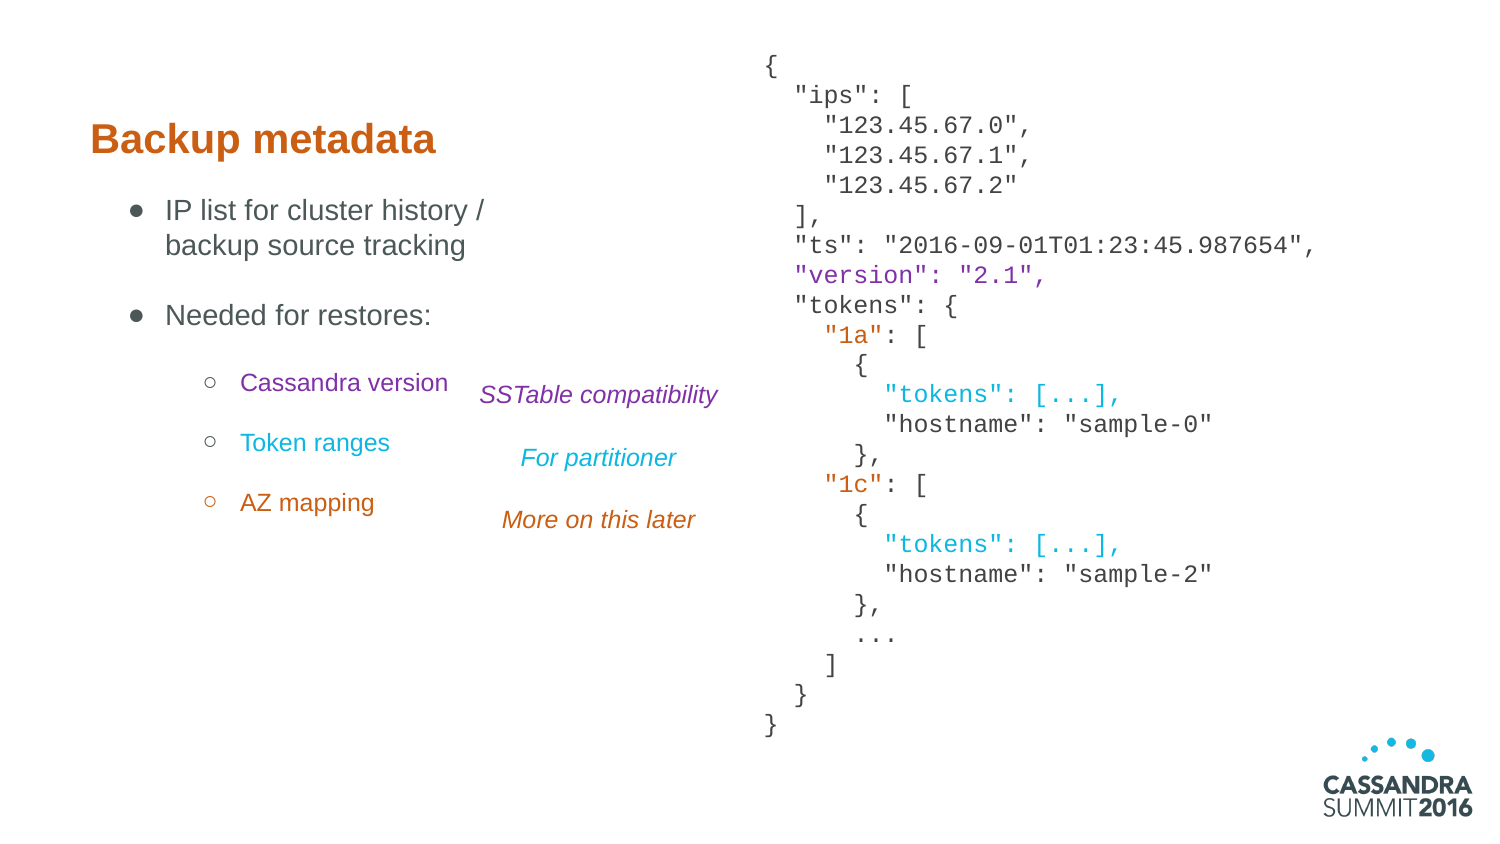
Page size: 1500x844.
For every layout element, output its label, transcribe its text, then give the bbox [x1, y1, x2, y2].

text_box More on this later [454, 495, 743, 541]
picture [1320, 734, 1475, 819]
list IP list for cluster history / backup source tracking Needed for restores: Cassandra version Token ranges AZ mapping [75, 176, 599, 754]
text_box SSTable compatibility [454, 370, 743, 417]
title Backup metadata [75, 33, 569, 176]
text_box For partitioner [454, 433, 743, 479]
list { "ips": [ "123.45.67.0", "123.45.67.1", "123.45.67.2" ], "ts": "2016-09-01T01:23:45.987654", "version": "2.1", "tokens": { "1a": [ { "tokens": [...], "hostname": "sample-0" }, "1c": [ { "tokens": [...], "hostname": "sample-2" }, ... ] } } [748, 33, 1425, 754]
